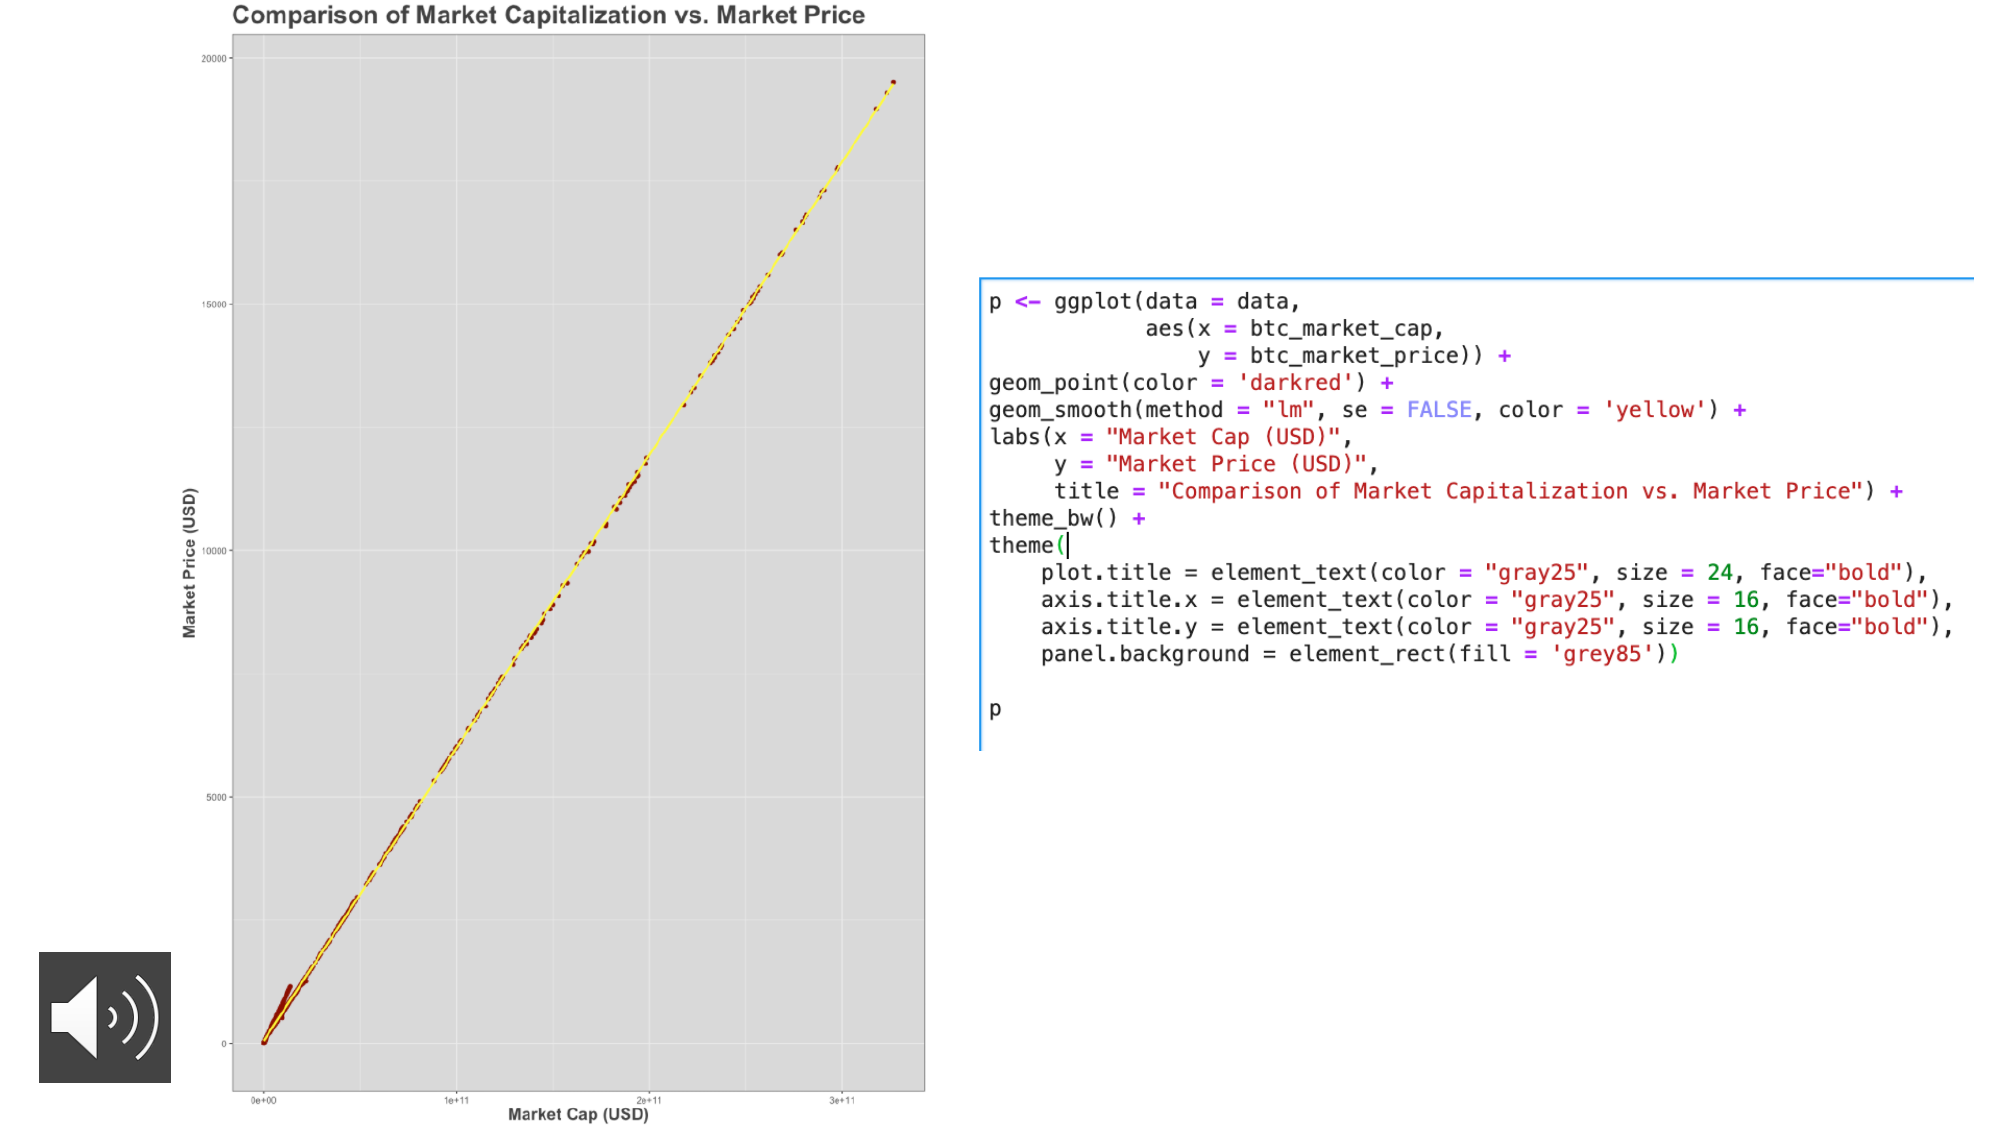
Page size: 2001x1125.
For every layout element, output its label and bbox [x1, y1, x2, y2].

picture [38, 0, 951, 1125]
picture [975, 269, 1974, 751]
